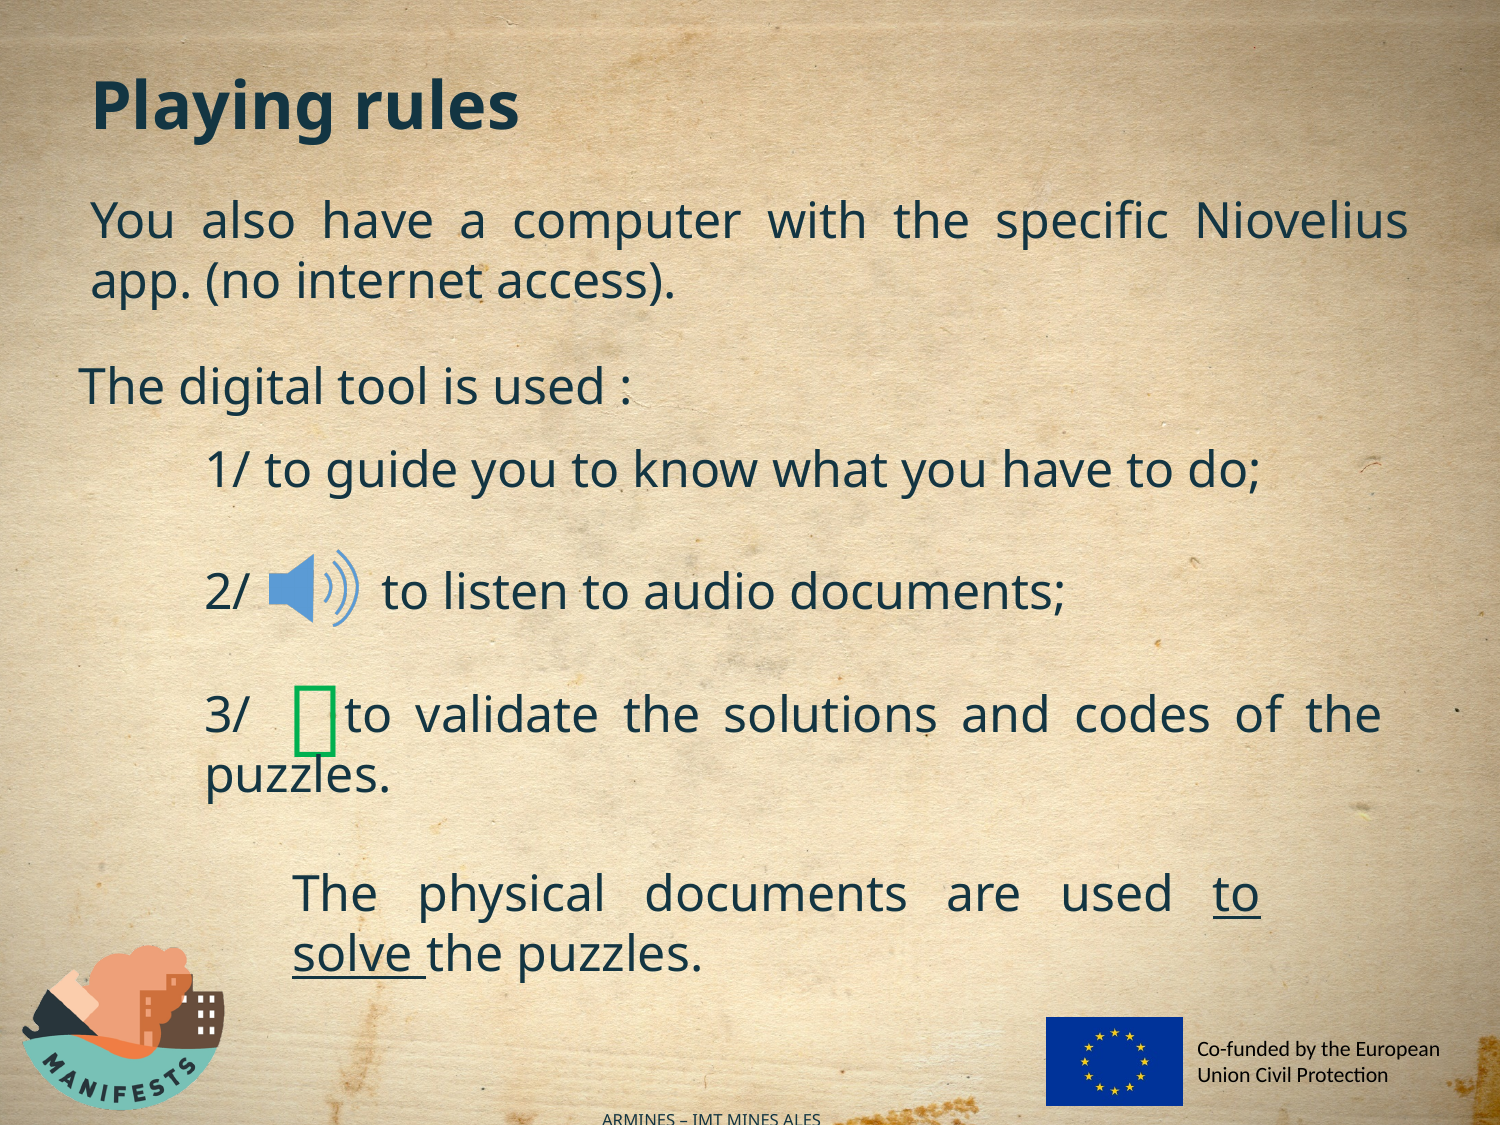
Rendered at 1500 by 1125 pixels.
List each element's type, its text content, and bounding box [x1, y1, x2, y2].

text_box The physical documents are used to solve the puzzles. [277, 854, 1276, 990]
picture [750, 1117, 755, 1125]
text_box The digital tool is used : [63, 347, 661, 423]
text_box 1/ to guide you to know what you have to do; 2/ to listen to audio documents; 3/ to validate the solutions and codes of the puzzles. [189, 429, 1399, 879]
picture [0, 0, 1500, 1125]
title Playing rules [75, 45, 1425, 161]
list You also have a computer with the specific Niovelius app. (no internet access). [75, 181, 1425, 318]
picture [647, 1117, 652, 1125]
